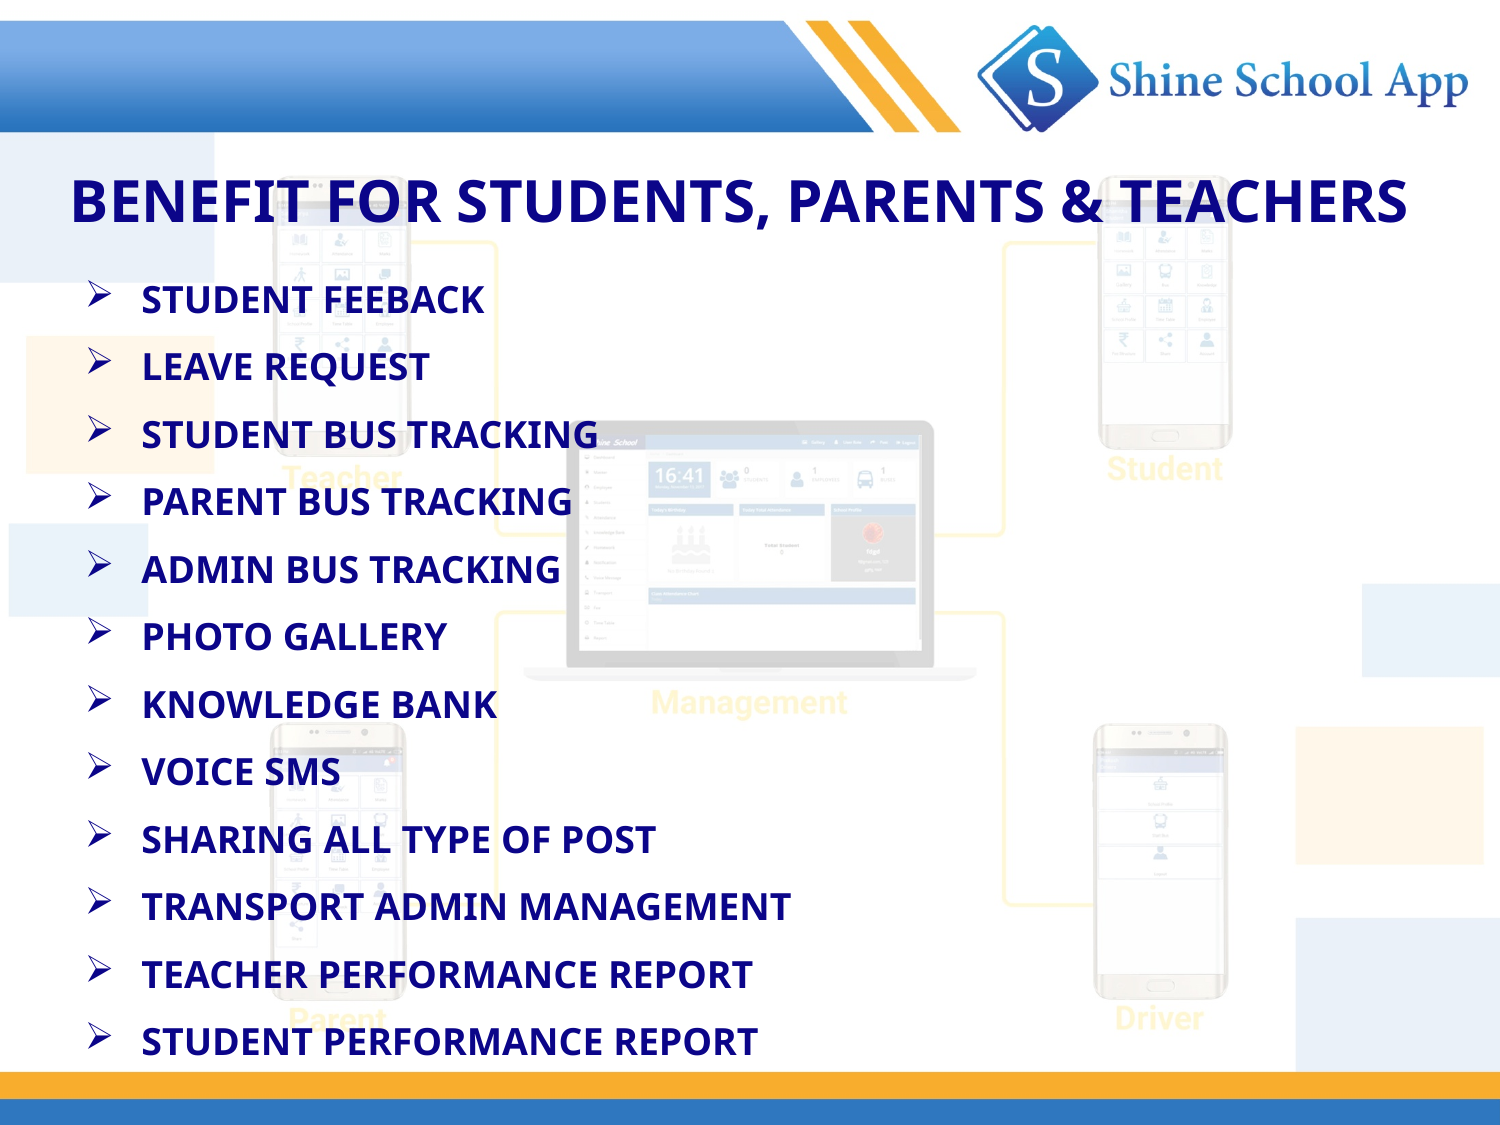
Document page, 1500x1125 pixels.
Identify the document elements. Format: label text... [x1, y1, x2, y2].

text_box STUDENT FEEBACK LEAVE REQUEST STUDENT BUS TRACKING Parent Bus Tracking Admin Bus Tracking PHOTO GALLERY KNOWLEDGE BANK VOICE SMS SHARING ALL TYPE OF POST Transport Admin Management Teacher Performance Report Student Performance Report [70, 246, 961, 1125]
picture [0, 0, 1500, 1125]
title BENEFIT FOR STUDENTS, PARENTS & TEACHERS [14, 164, 1465, 235]
